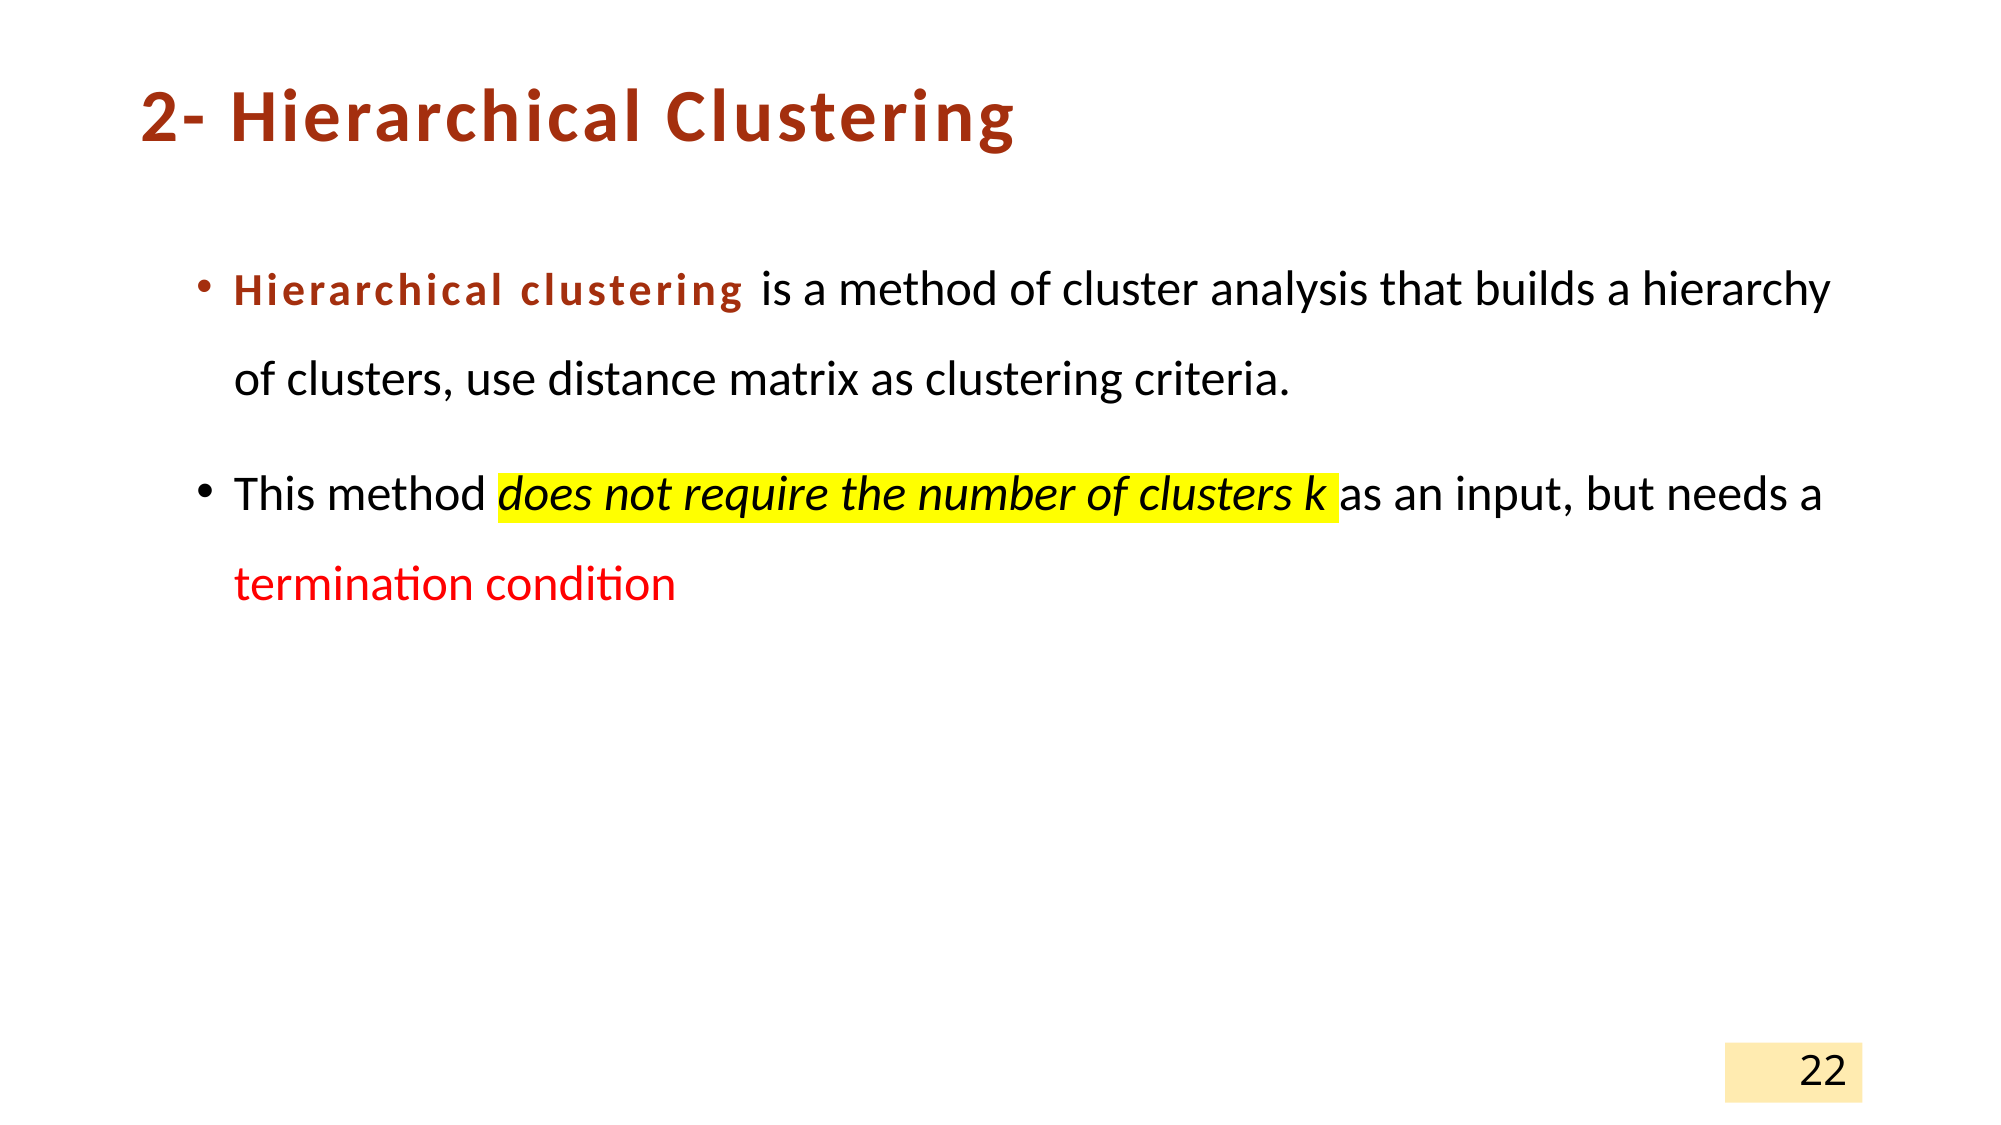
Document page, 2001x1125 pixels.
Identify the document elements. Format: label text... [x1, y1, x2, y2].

list Hierarchical clustering is a method of cluster analysis that builds a hierarchy of clusters, use distance matrix as clustering criteria. This method does not require the number of clusters k as an input, but needs a termination condition [181, 218, 1863, 713]
title 2- Hierarchical Clustering [125, 80, 1571, 154]
slide_number 22 [1725, 1042, 1863, 1103]
